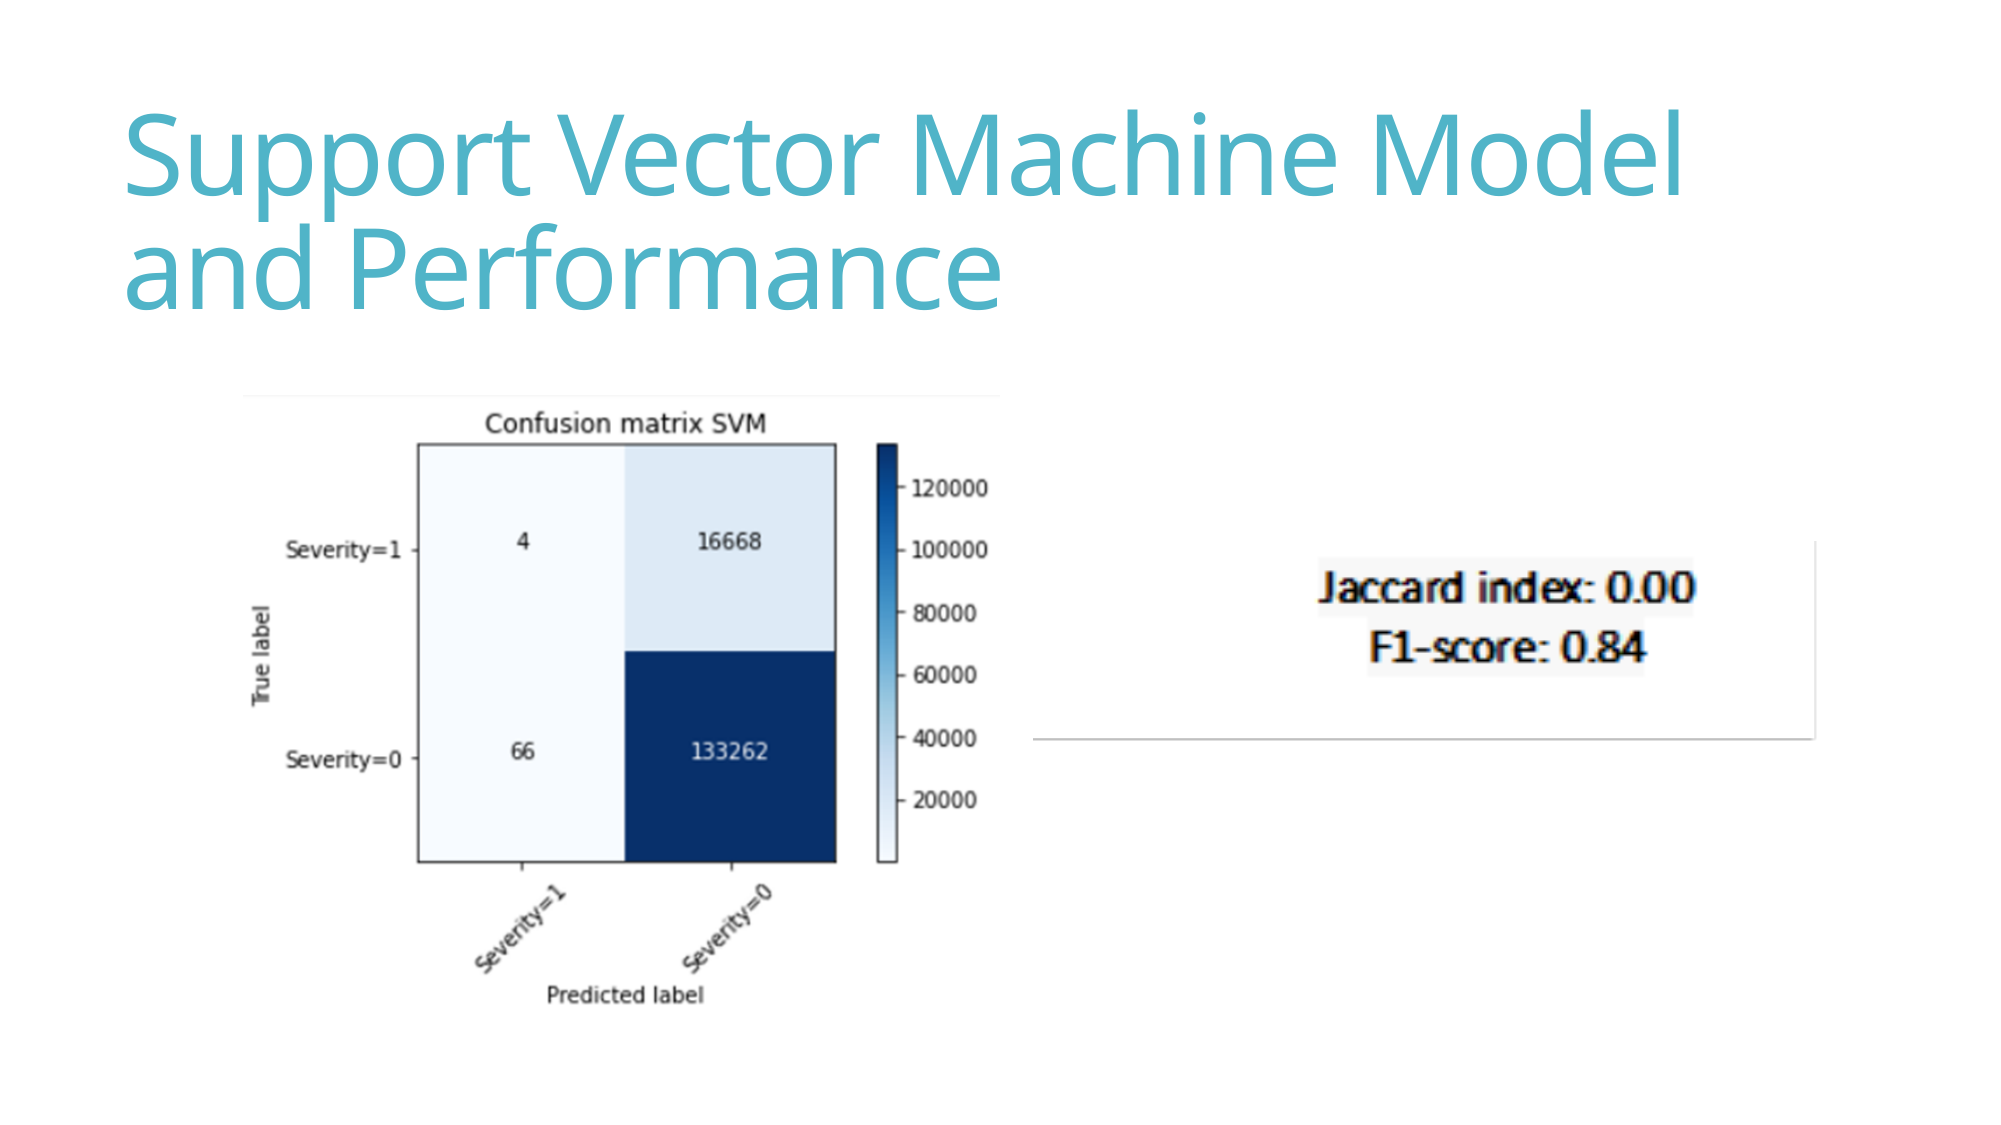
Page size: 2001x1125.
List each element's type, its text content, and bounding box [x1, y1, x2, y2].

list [242, 395, 1001, 1022]
title Support Vector Machine Model and Performance [107, 81, 1875, 354]
picture [1033, 541, 1820, 745]
